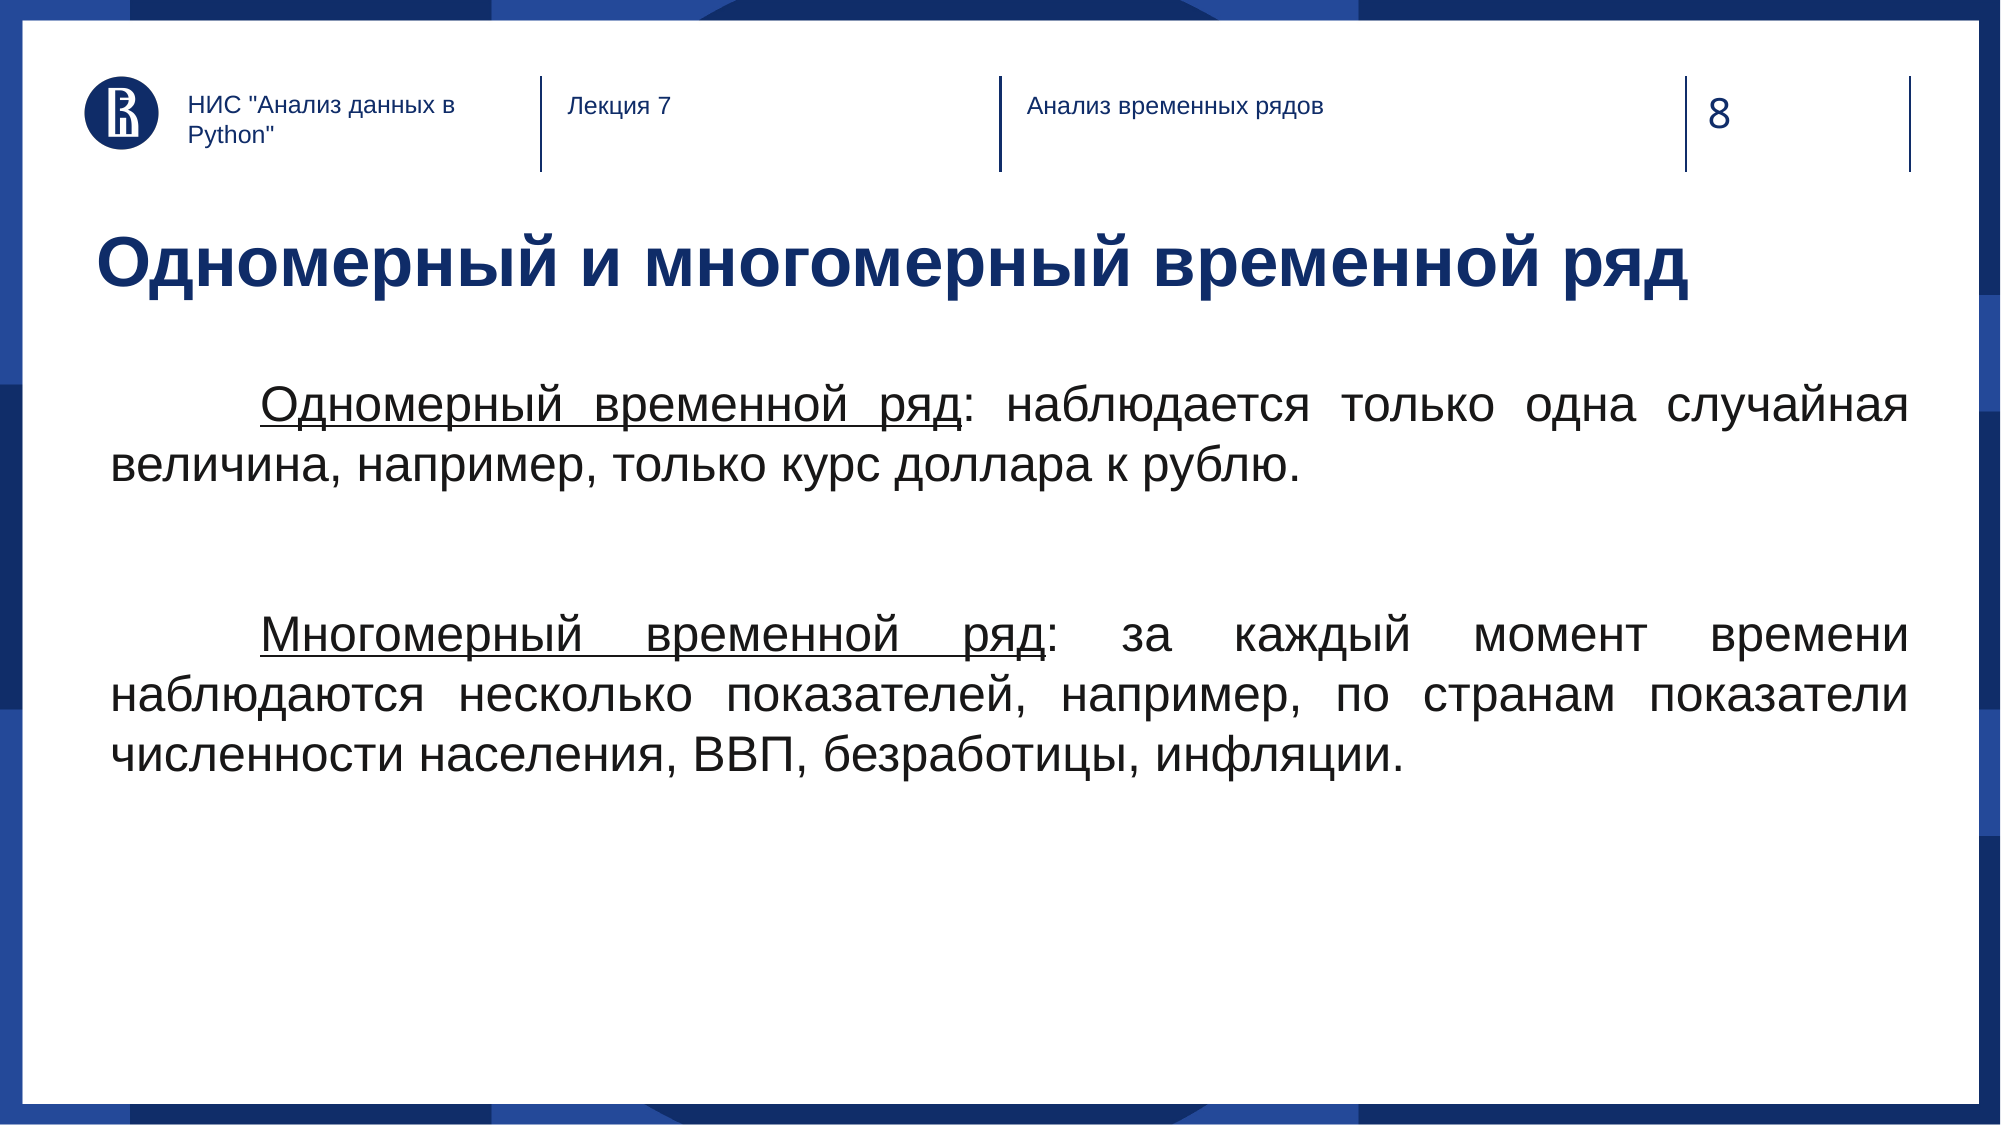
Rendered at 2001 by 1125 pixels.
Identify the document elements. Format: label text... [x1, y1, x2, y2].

list НИС "Анализ данных в Python" [187, 88, 520, 157]
list Анализ временных рядов [1026, 90, 1367, 157]
title Одномерный и многомерный временной ряд [96, 216, 1911, 344]
list Лекция 7 [567, 90, 907, 157]
picture [0, 0, 2001, 1125]
list Одномерный временной ряд: наблюдается только одна случайная величина, например, только курс доллара к рублю. Многомерный временной ряд: за каждый момент времени наблюдаются несколько показателей, например, по странам показатели численности населения, ВВП, безработицы, инфляции. [109, 371, 1911, 1003]
